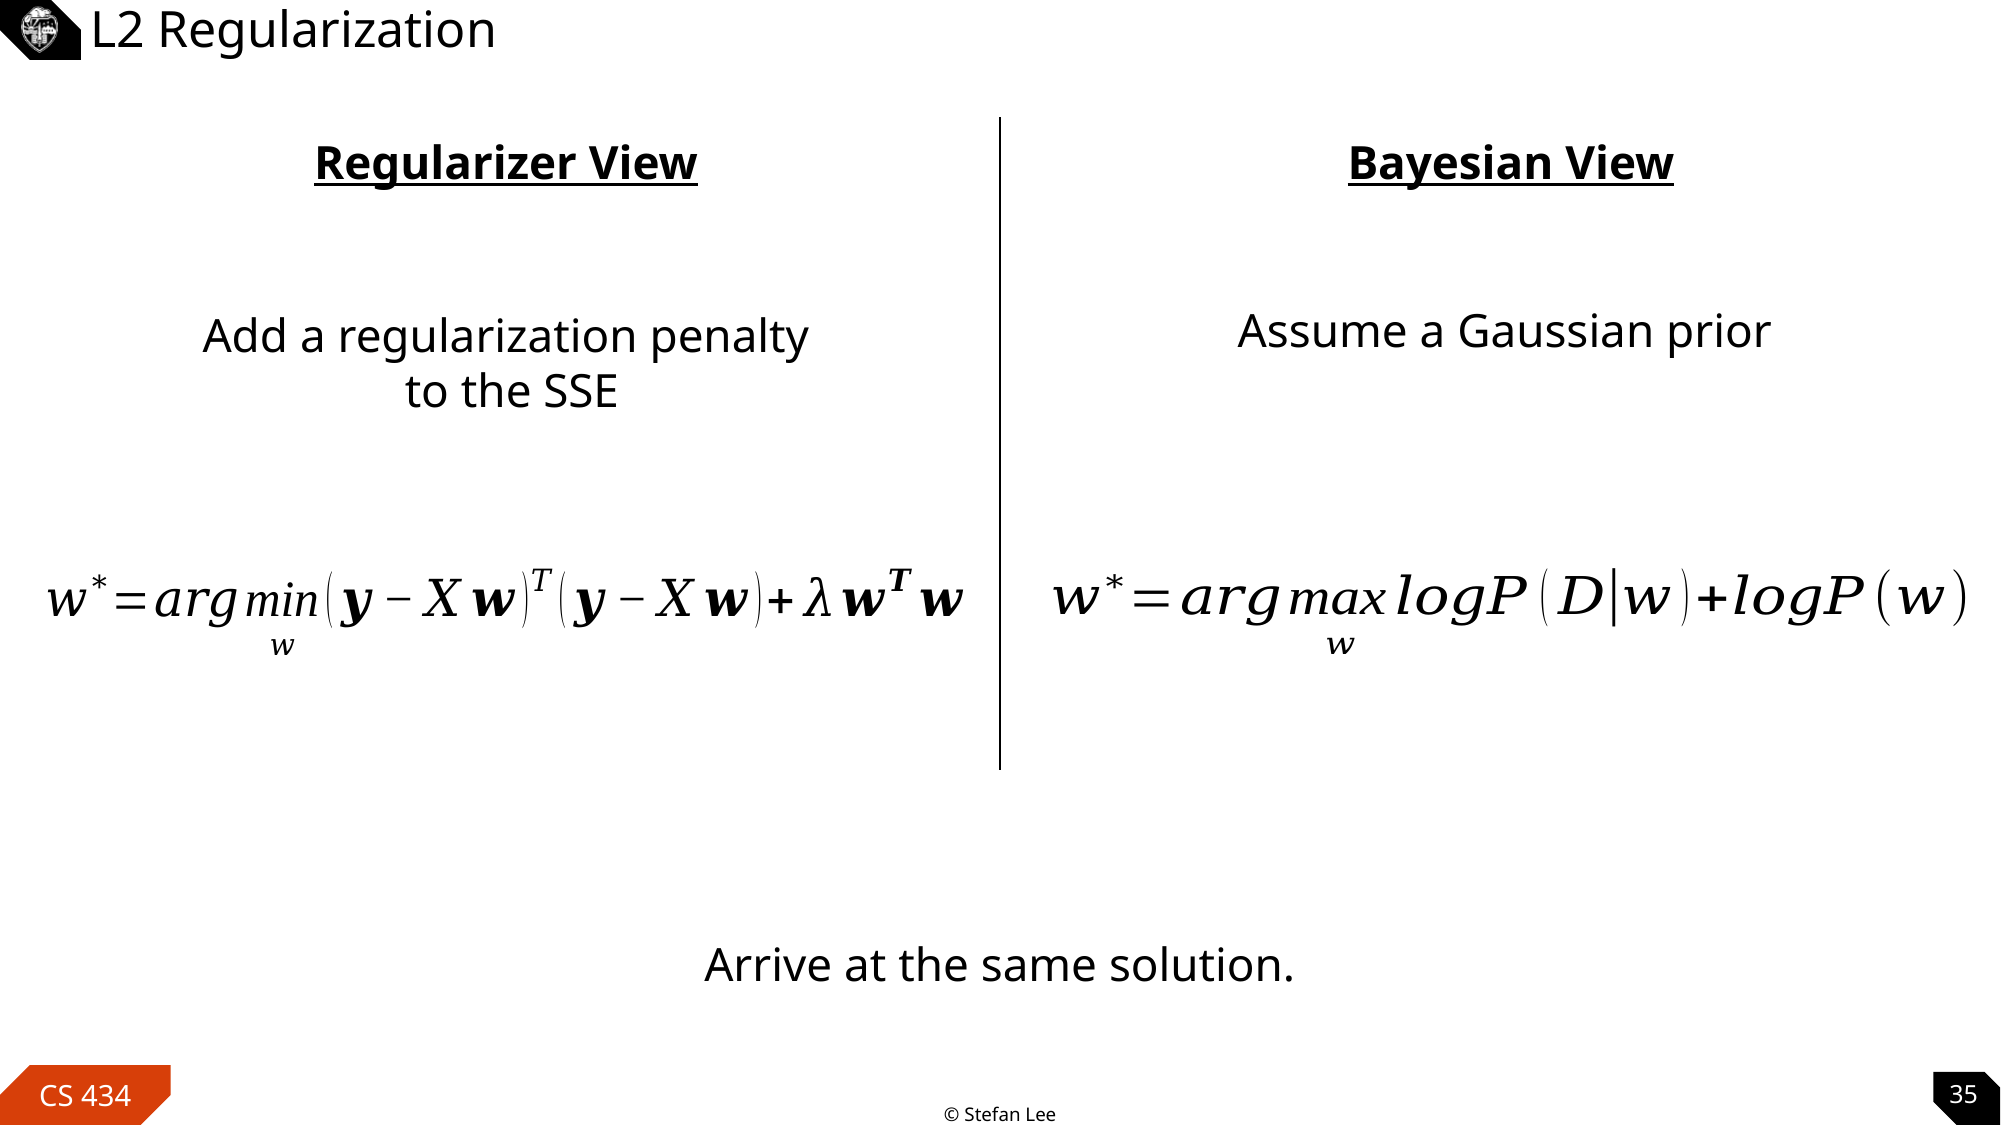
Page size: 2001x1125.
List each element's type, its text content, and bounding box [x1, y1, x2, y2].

text_box Regularizer View [22, 126, 989, 197]
text_box Bayesian View [1027, 126, 1994, 197]
text_box Arrive at the same solution. [679, 927, 1321, 998]
slide_number 35 [1933, 1071, 1994, 1119]
title L2 Regularization [0, 1, 1699, 61]
